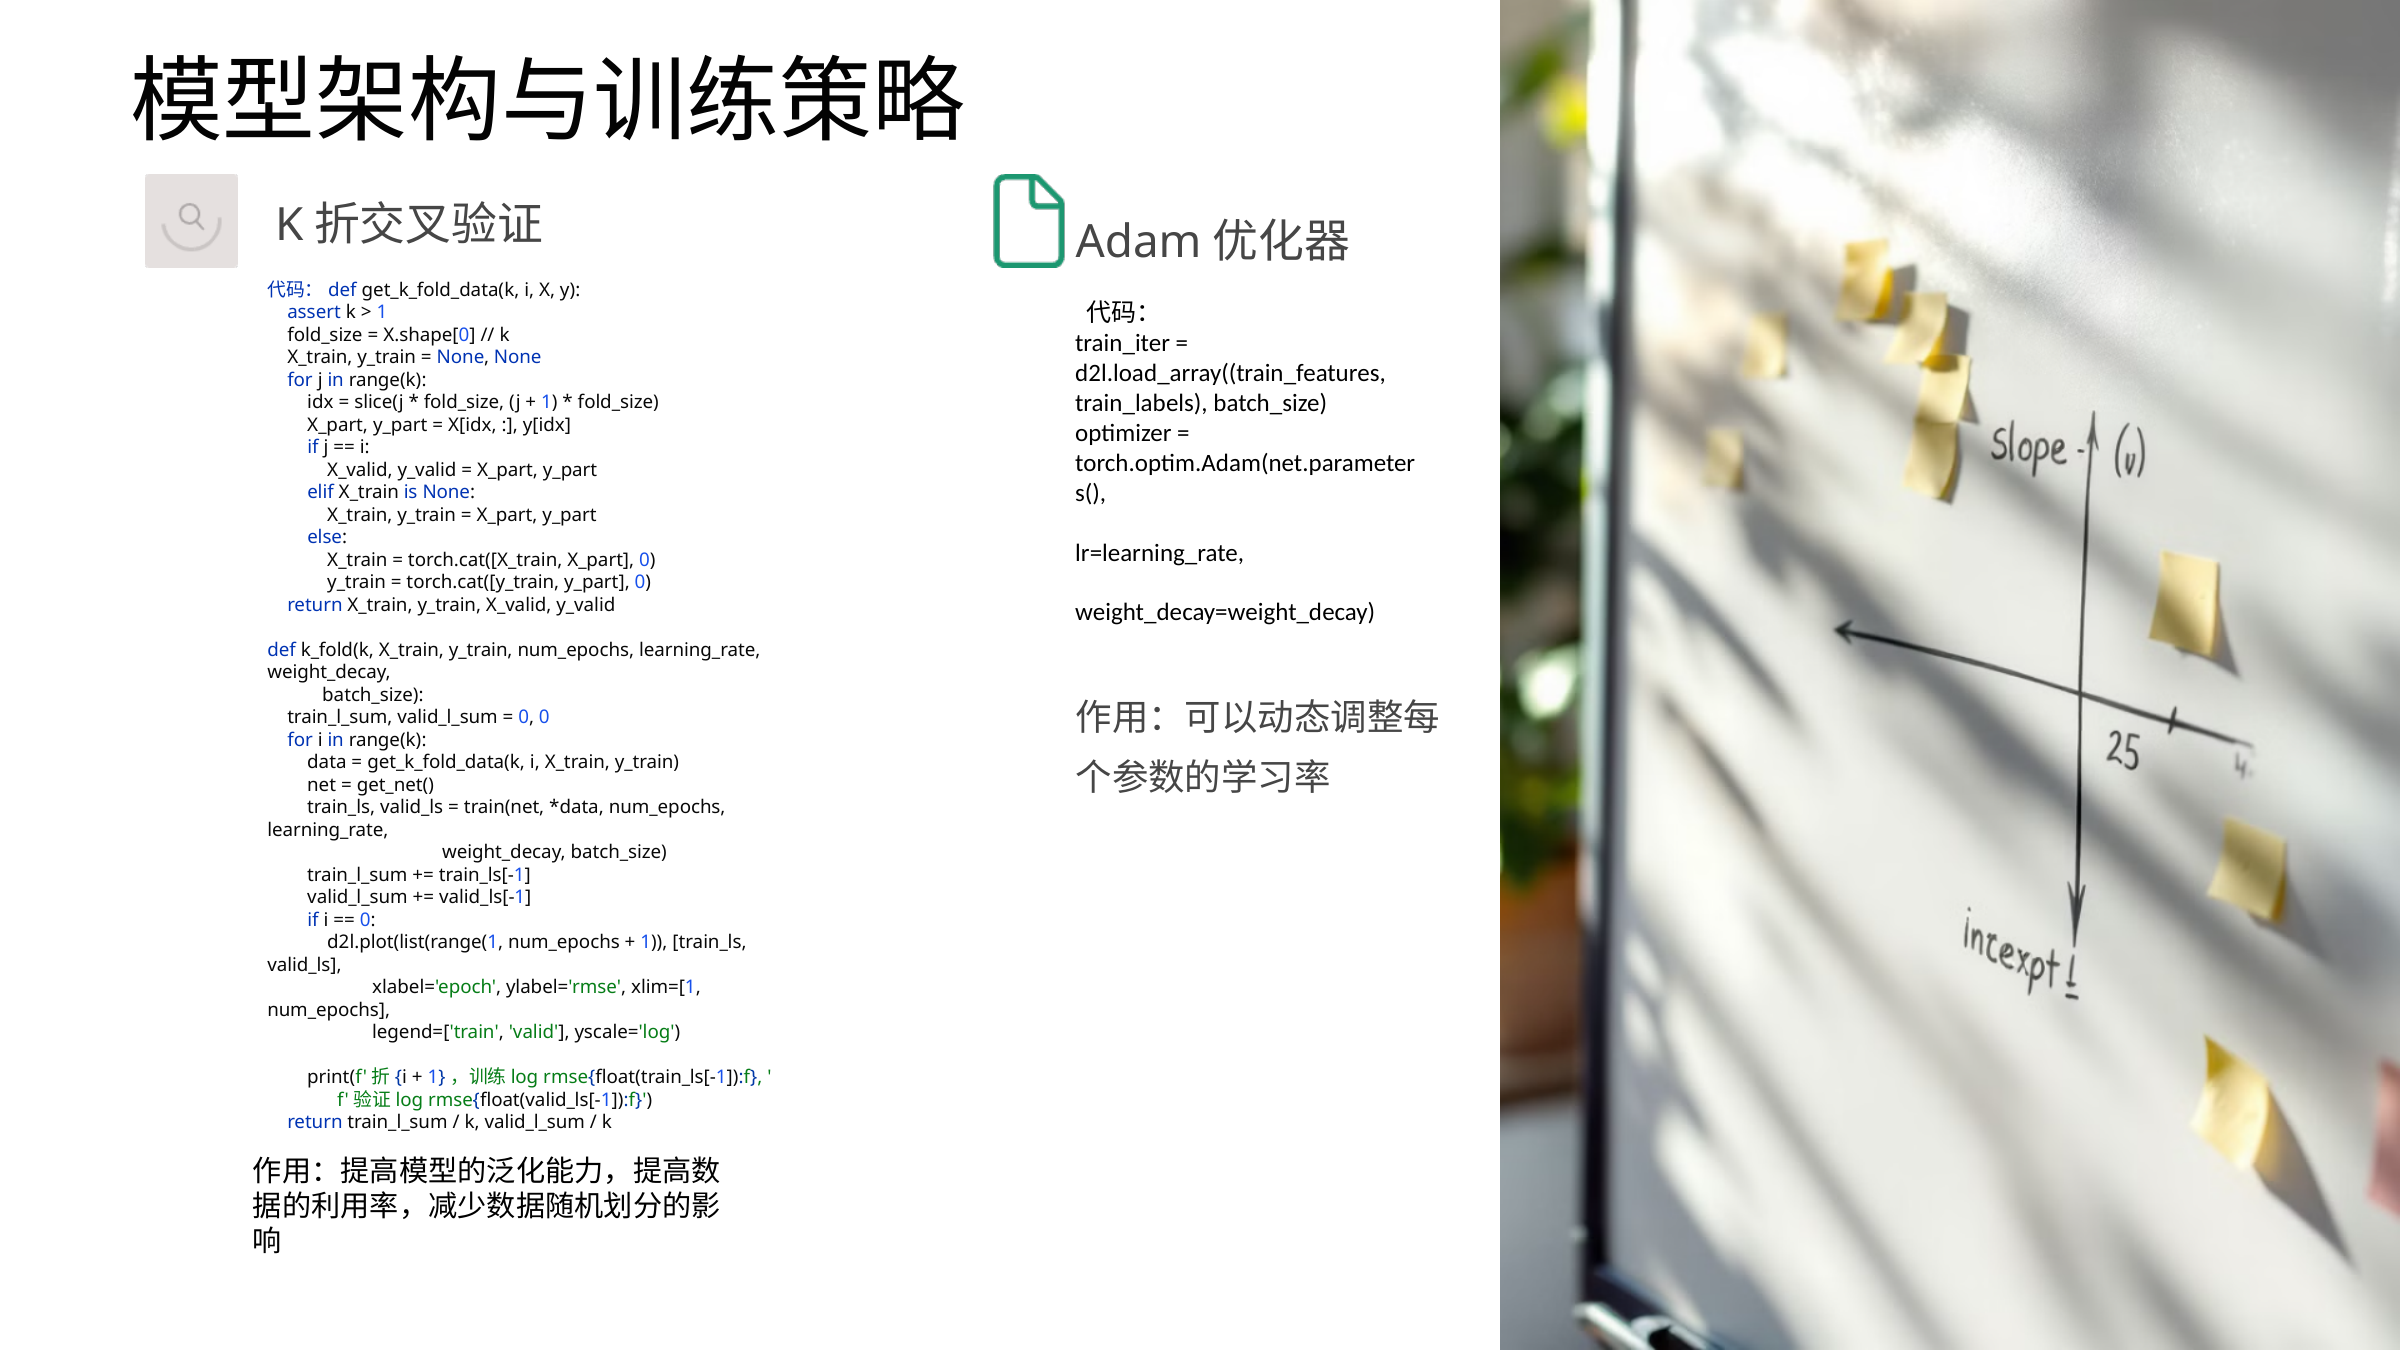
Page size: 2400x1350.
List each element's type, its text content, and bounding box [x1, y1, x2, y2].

text_box 代码：def get_k_fold_data(k, i, X, y): assert k > 1 fold_size = X.shape[0] // k X_train, y_train = None, None for j in range(k): idx = slice(j * fold_size, (j + 1) * fold_size) X_part, y_part = X[idx, :], y[idx] if j == i: X_valid, y_valid = X_part, y_part elif X_train is None: X_train, y_train = X_part, y_part else: X_train = torch.cat([X_train, X_part], 0) y_train = torch.cat([y_train, y_part], 0) return X_train, y_train, X_valid, y_valid def k_fold(k, X_train, y_train, num_epochs, learning_rate, weight_decay, batch_size): train_l_sum, valid_l_sum = 0, 0 for i in range(k): data = get_k_fold_data(k, i, X_train, y_train) net = get_net() train_ls, valid_ls = train(net, *data, num_epochs, learning_rate, weight_decay, batch_size) train_l_sum += train_ls[-1] valid_l_sum += valid_ls[-1] if i == 0: d2l.plot(list(range(1, num_epochs + 1)), [train_ls, valid_ls], xlabel='epoch', ylabel='rmse', xlim=[1, num_epochs], legend=['train', 'valid'], yscale='log') print(f'折{i + 1}，训练log rmse{float(train_ls[-1]):f}, ' f'验证log rmse{float(valid_ls[-1]):f}') return train_l_sum / k, valid_l_sum / k [252, 269, 814, 1140]
picture [982, 174, 1076, 268]
text_box 作用：提高模型的泛化能力，提高数据的利用率，减少数据随机划分的影响 [238, 1145, 736, 1265]
picture [1499, 0, 2400, 1350]
text_box 代码： train_iter = d2l.load_array((train_features, train_labels), batch_size) optimizer = torch.optim.Adam(net.parameters(), lr=learning_rate, weight_decay=weight_decay) [1060, 289, 1437, 634]
text_box 模型架构与训练策略 [130, 36, 1061, 153]
text_box K折交叉验证 [275, 191, 652, 250]
text_box Adam优化器 [1076, 209, 1452, 268]
text_box 作用：可以动态调整每个参数的学习率 [1075, 678, 1452, 798]
picture [145, 174, 239, 268]
